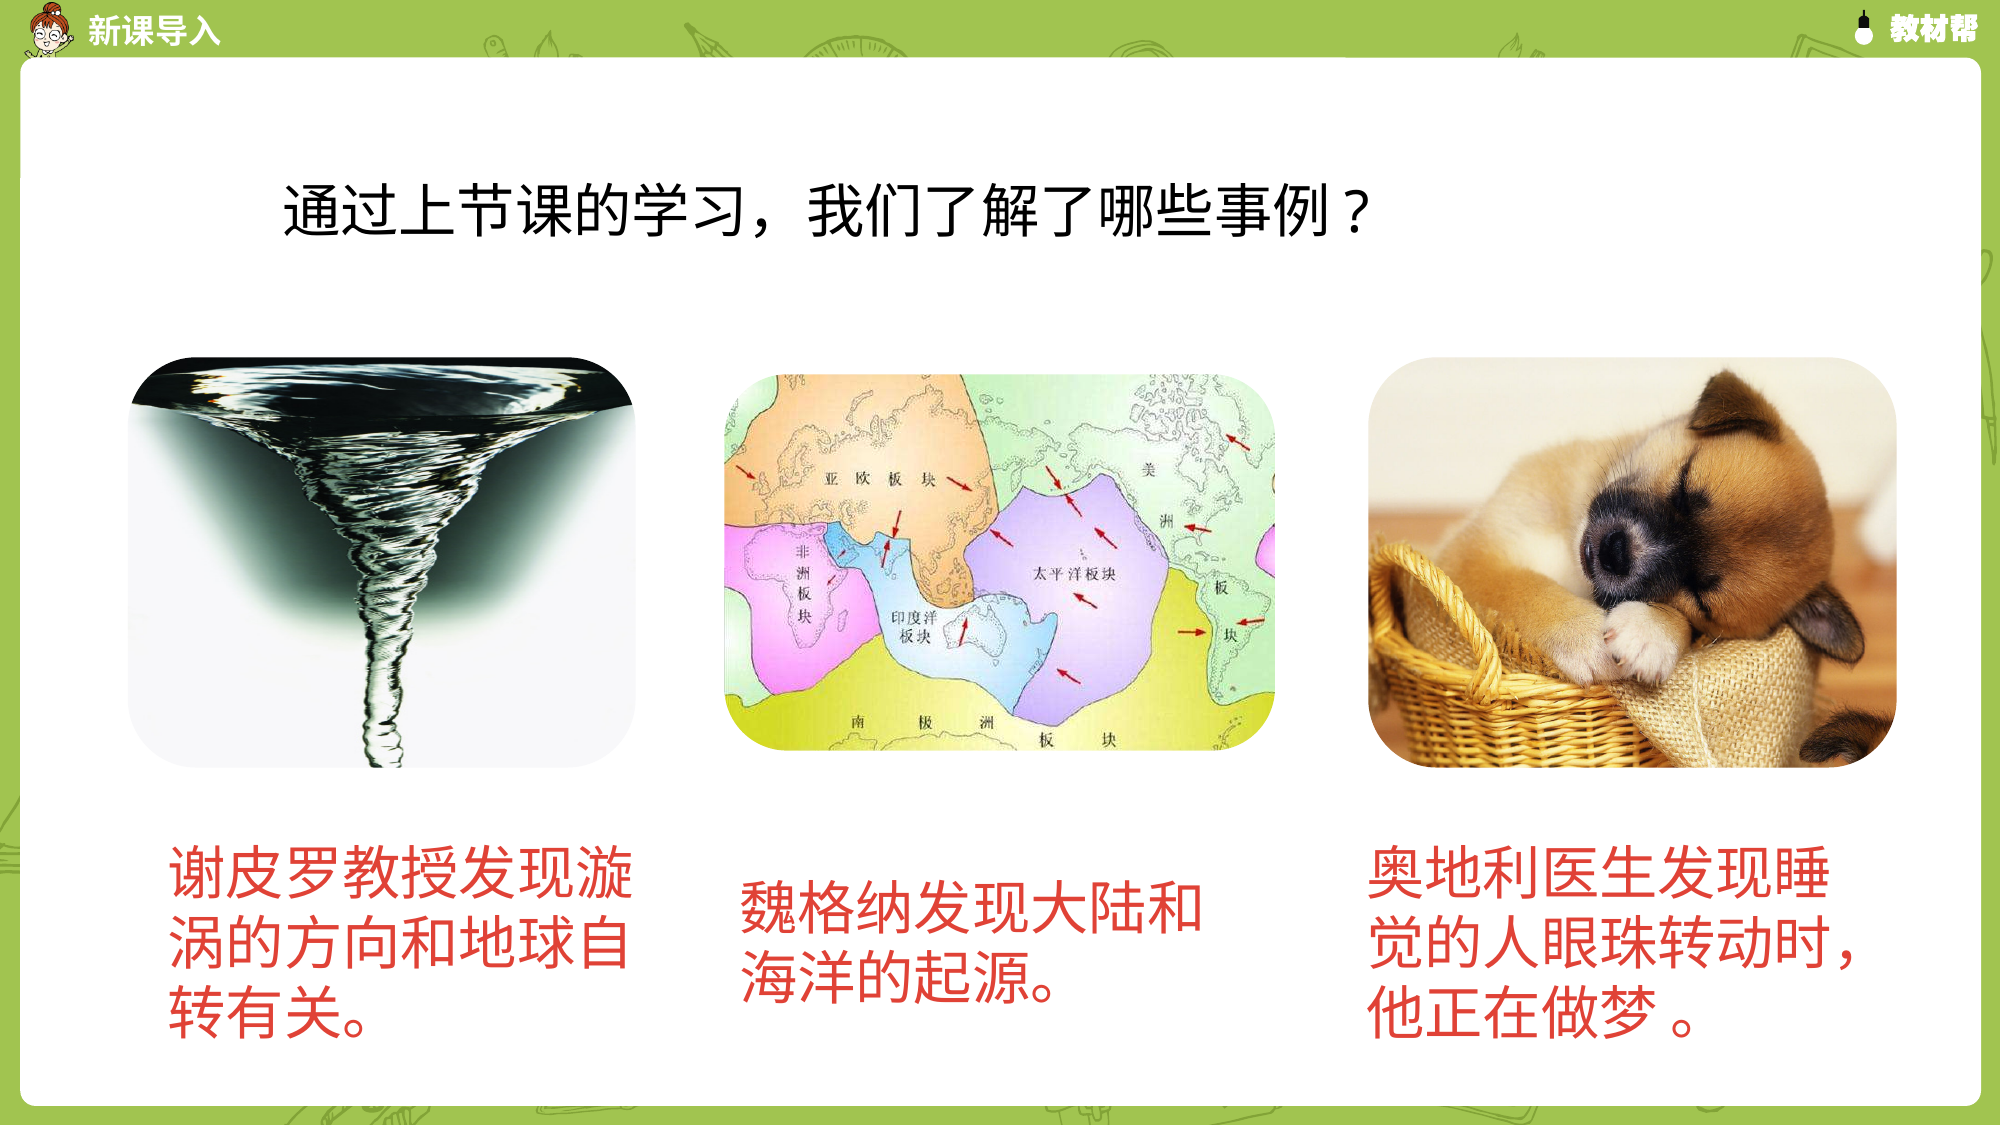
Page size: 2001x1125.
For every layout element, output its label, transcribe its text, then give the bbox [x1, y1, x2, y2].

picture [724, 374, 1276, 751]
text_box 谢皮罗教授发现漩涡的方向和地球自转有关。 [152, 828, 661, 1054]
picture [1368, 357, 1897, 768]
picture [24, 2, 74, 61]
text_box 魏格纳发现大陆和海洋的起源。 [724, 863, 1233, 1019]
text_box 通过上节课的学习，我们了解了哪些事例? [267, 166, 1585, 252]
text_box 奥地利医生发现睡觉的人眼珠转动时，他正在做梦 。 [1351, 828, 1897, 1054]
picture [127, 357, 636, 768]
